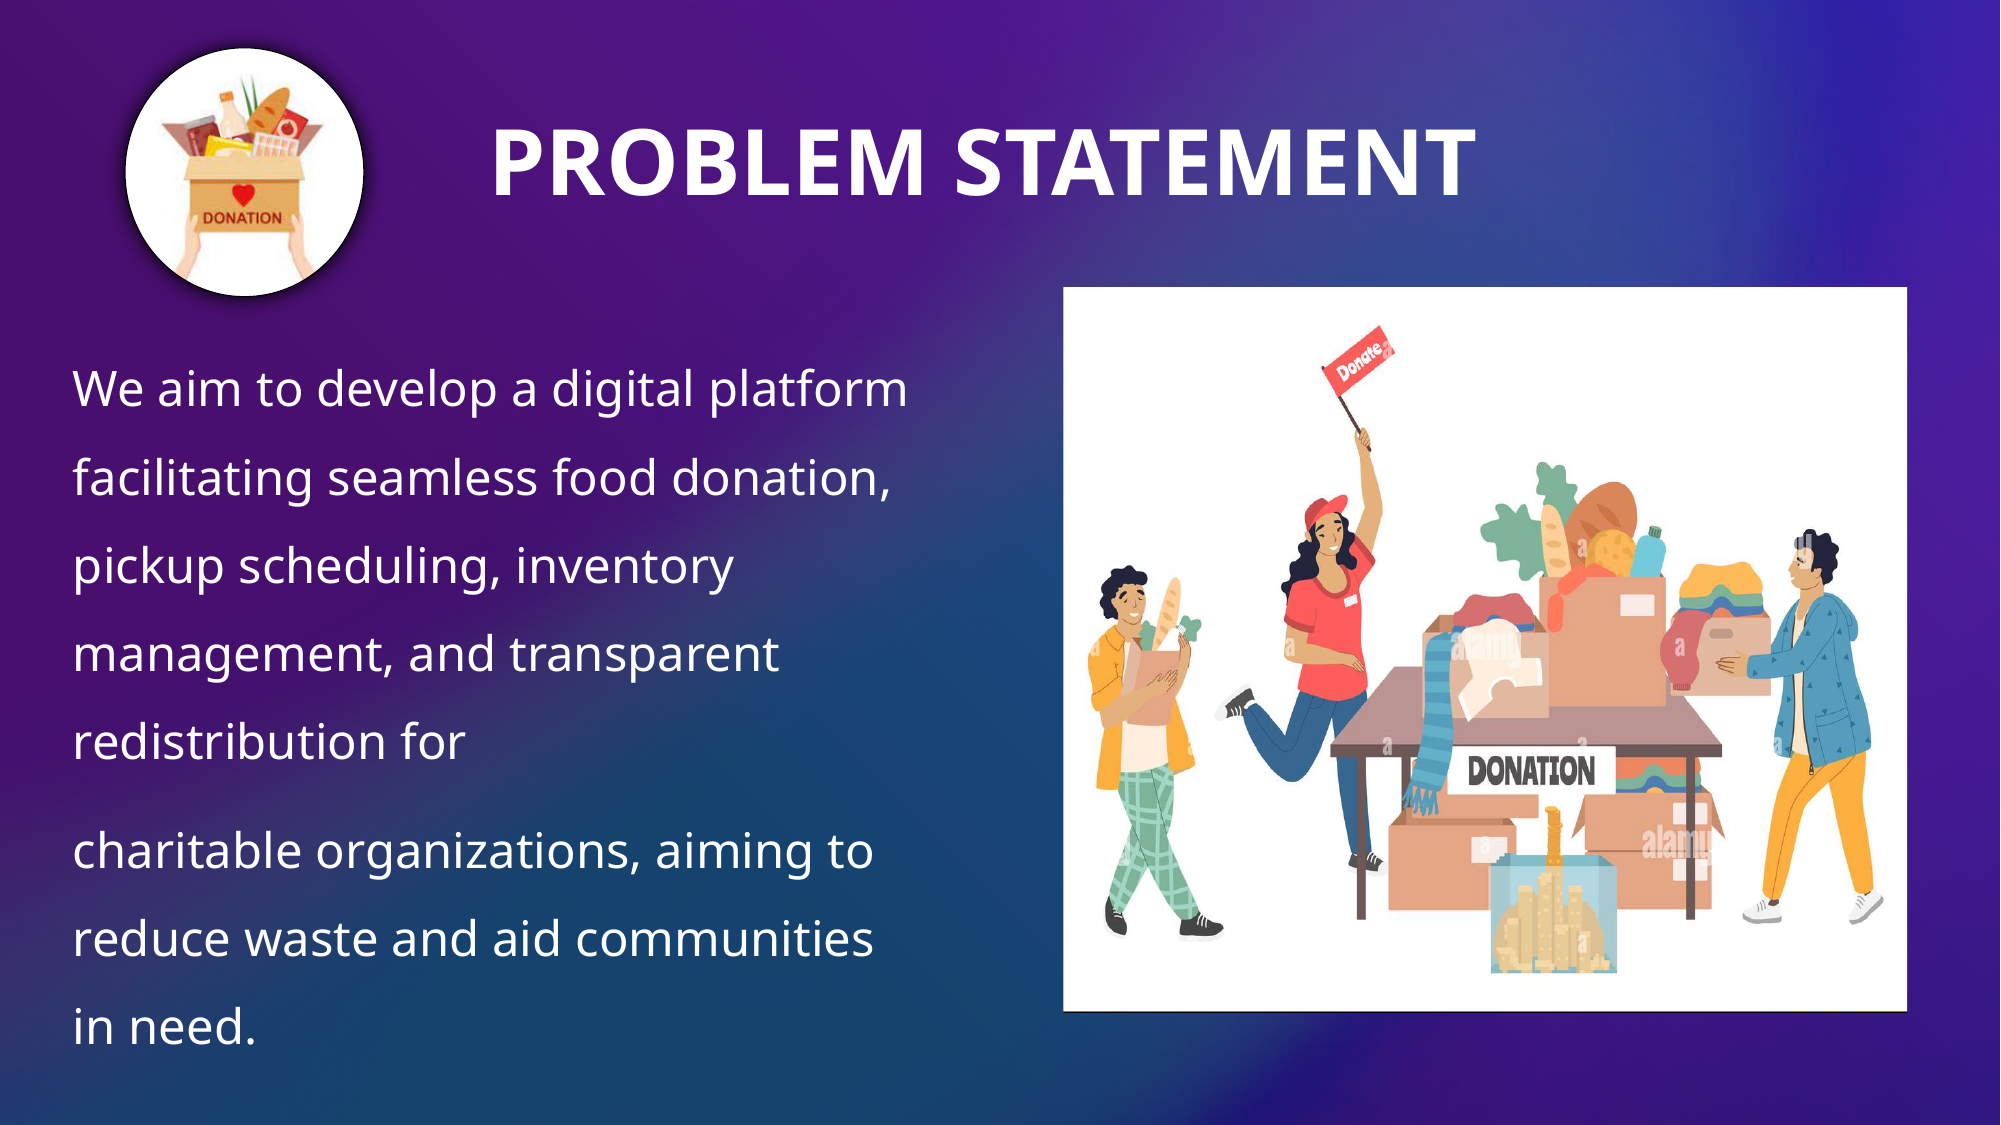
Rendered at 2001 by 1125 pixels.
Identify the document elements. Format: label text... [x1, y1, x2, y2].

picture [124, 47, 364, 297]
picture [1063, 287, 1908, 1013]
title Problem statement [473, 96, 1684, 220]
list We aim to develop a digital platform facilitating seamless food donation, pickup scheduling, inventory management, and transparent redistribution for charitable organizations, aiming to reduce waste and aid communities in need. [57, 320, 944, 1065]
